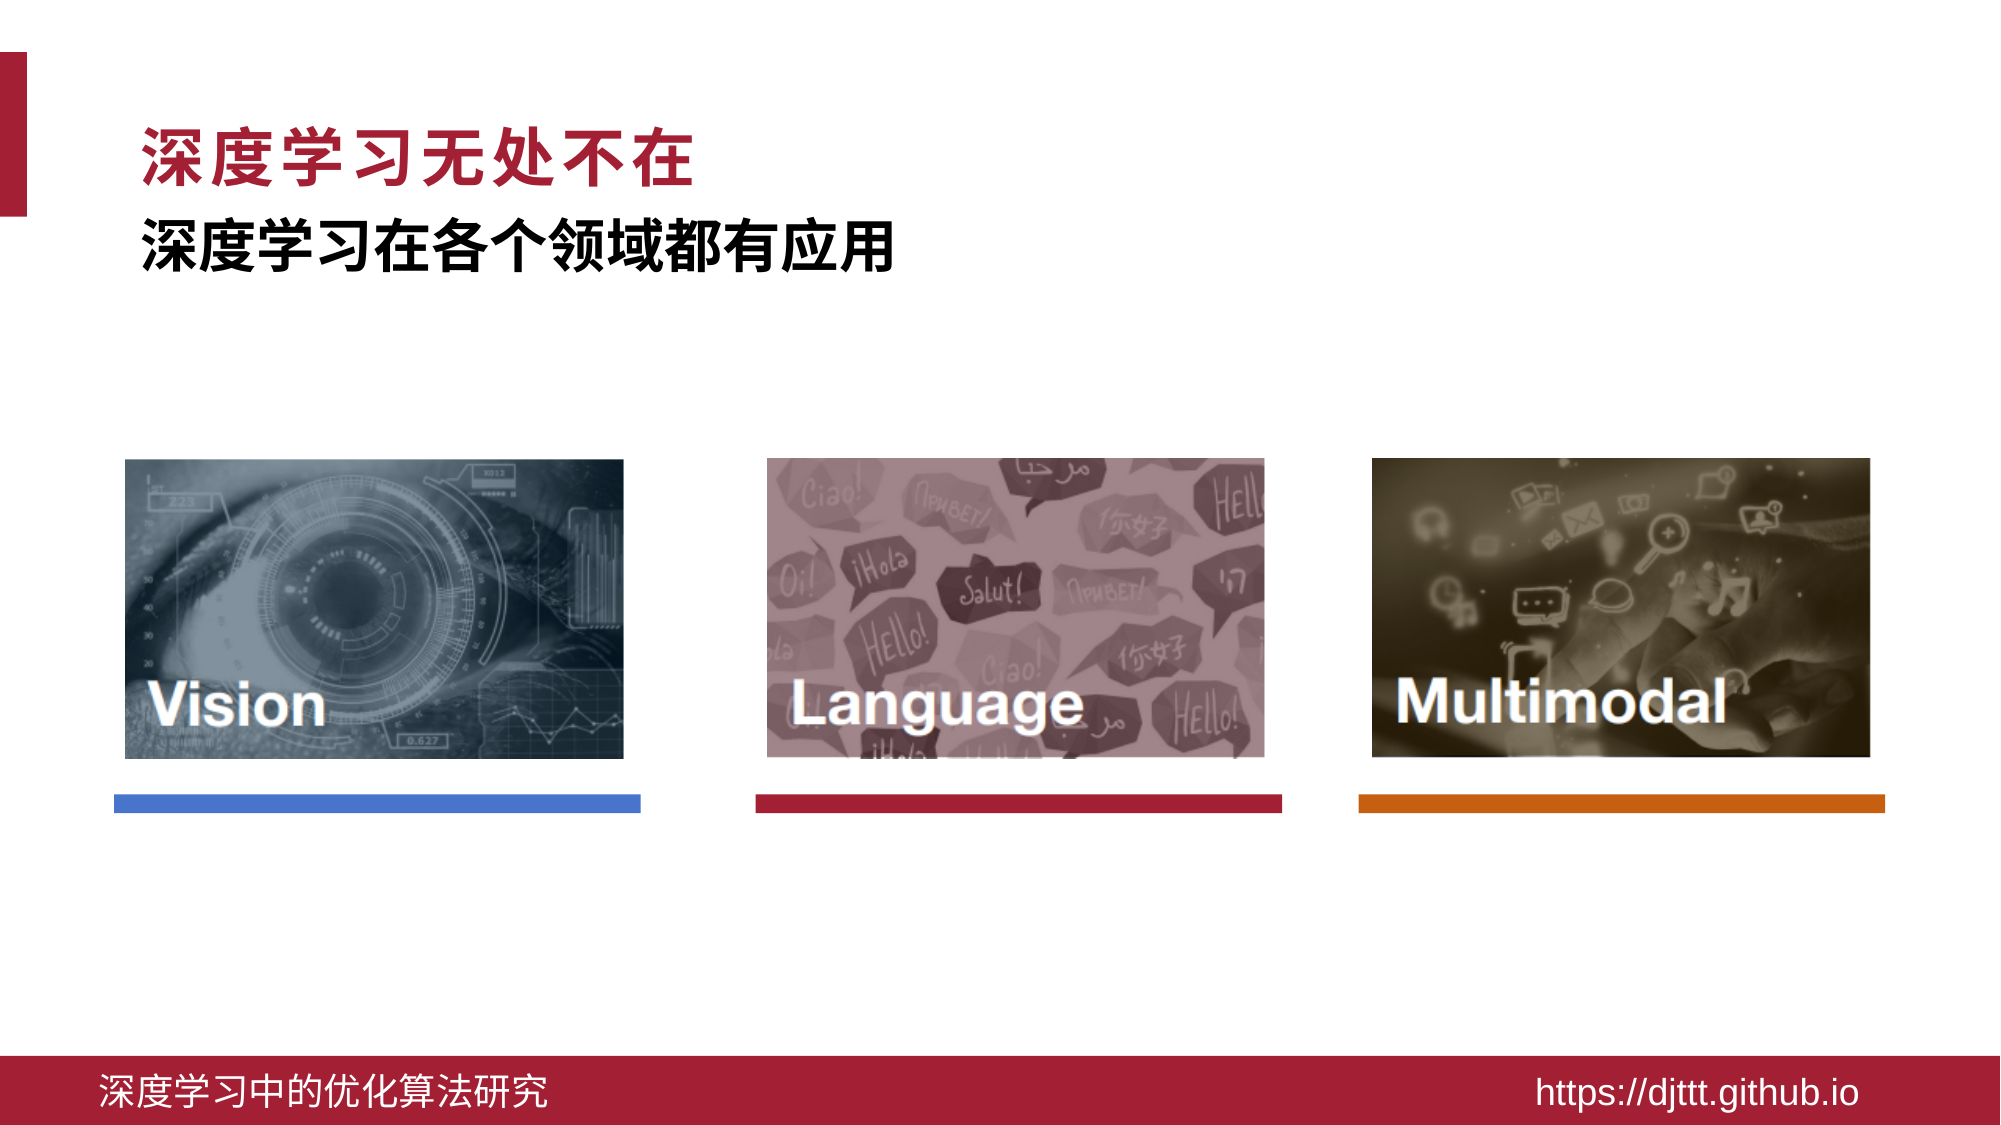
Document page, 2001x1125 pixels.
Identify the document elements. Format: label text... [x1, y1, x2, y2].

footer 深度学习中的优化算法研究 https://djttt.github.io [0, 1055, 2000, 1125]
text_box [1358, 793, 1886, 814]
title 深度学习无处不在 [125, 66, 814, 201]
picture [1372, 457, 1872, 759]
text_box [113, 793, 642, 814]
picture [766, 457, 1271, 759]
text_box [755, 793, 1283, 814]
picture [124, 457, 628, 759]
text_box [0, 51, 28, 218]
text_box 深度学习在各个领域都有应用 [125, 201, 925, 352]
